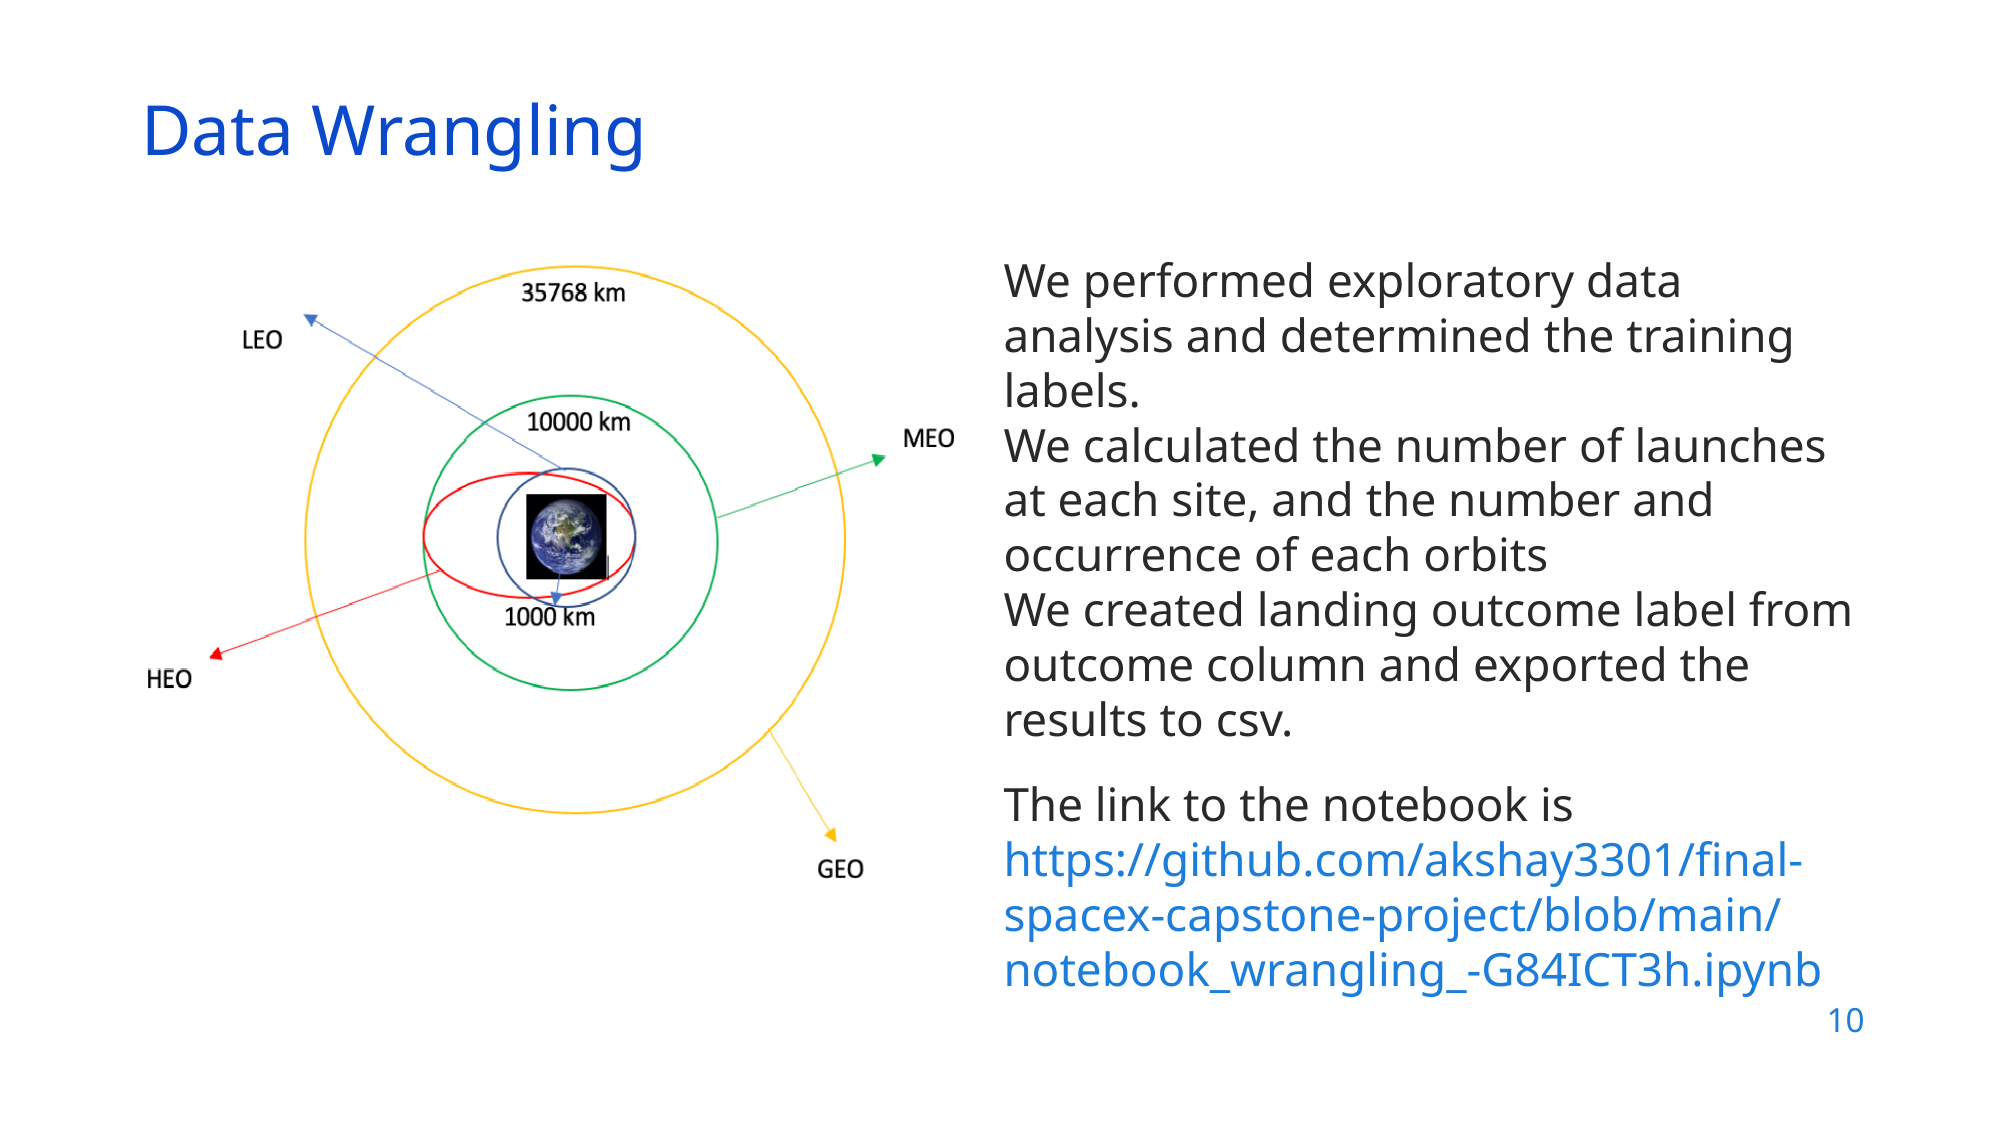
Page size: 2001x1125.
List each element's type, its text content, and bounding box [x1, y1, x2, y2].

slide_number 10 [1429, 1022, 1880, 1055]
list We performed exploratory data analysis and determined the training labels. We calculated the number of launches at each site, and the number and occurrence of each orbits We created landing outcome label from outcome column and exported the results to csv. The link to the notebook is https://github.com/akshay3301/final-spacex-capstone-project/blob/main/notebook_wrangling_-G84ICT3h.ipynb [1000, 243, 1880, 1022]
text_box Data Wrangling [126, 88, 1852, 179]
picture [137, 244, 961, 899]
text_box [137, 243, 1000, 1022]
